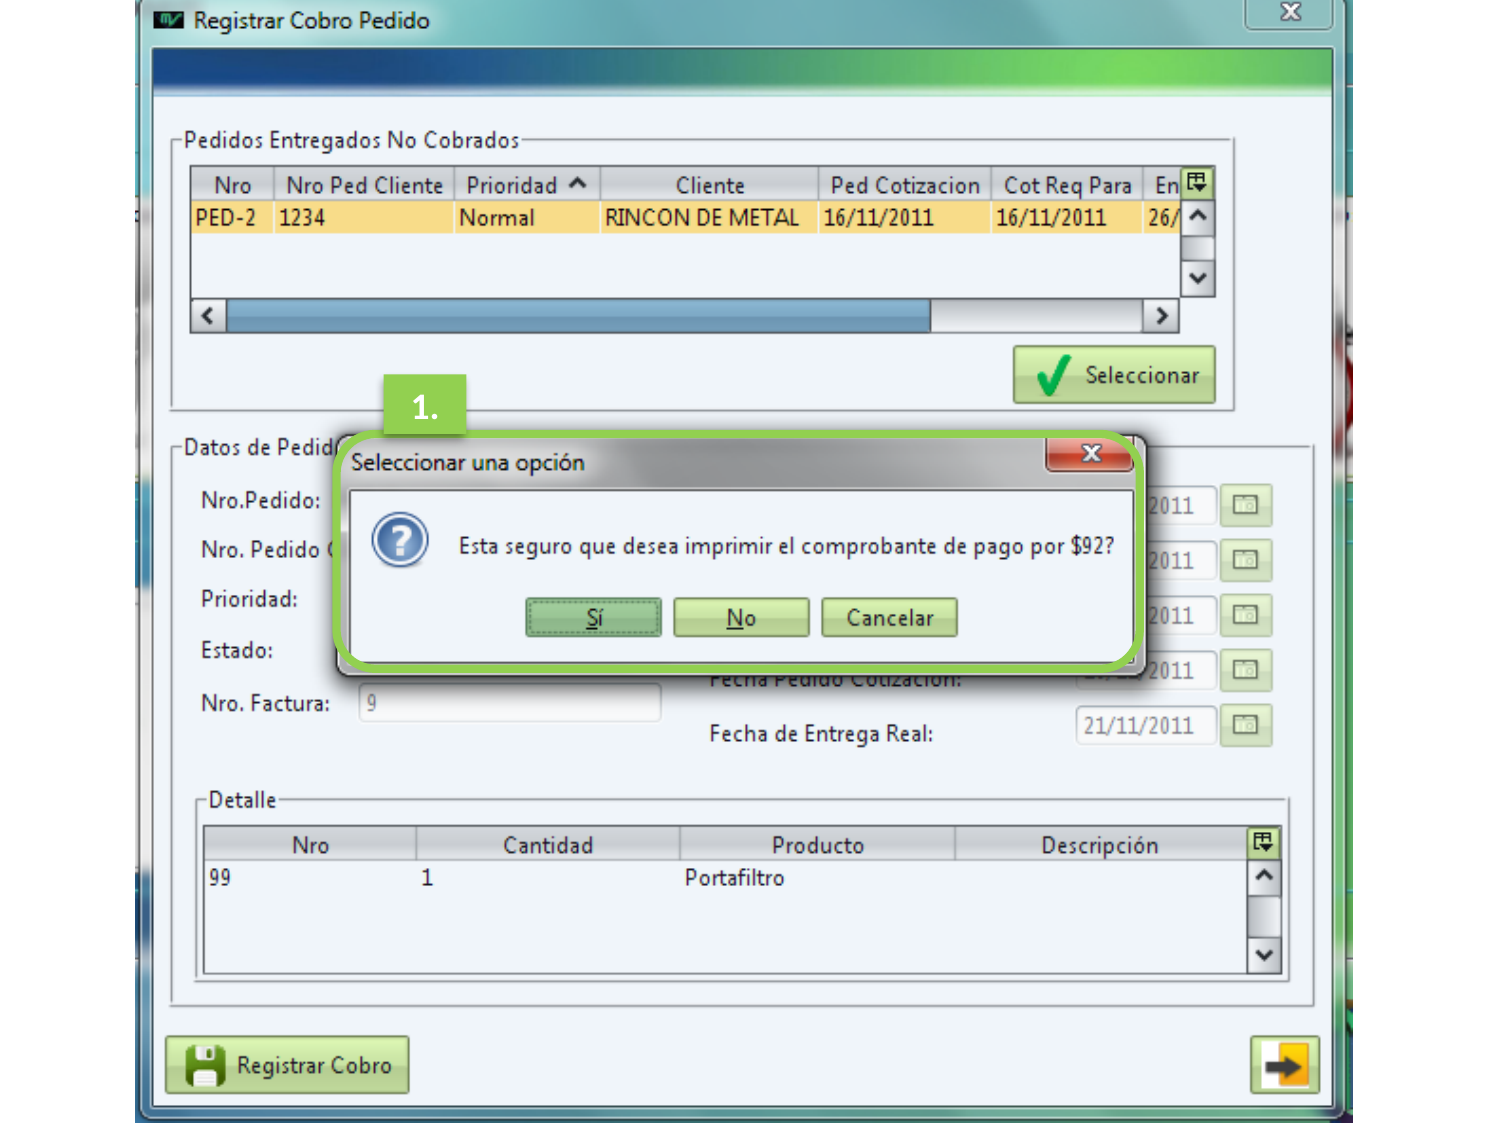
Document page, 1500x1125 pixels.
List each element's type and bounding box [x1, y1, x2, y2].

text_box [135, 0, 1353, 1123]
